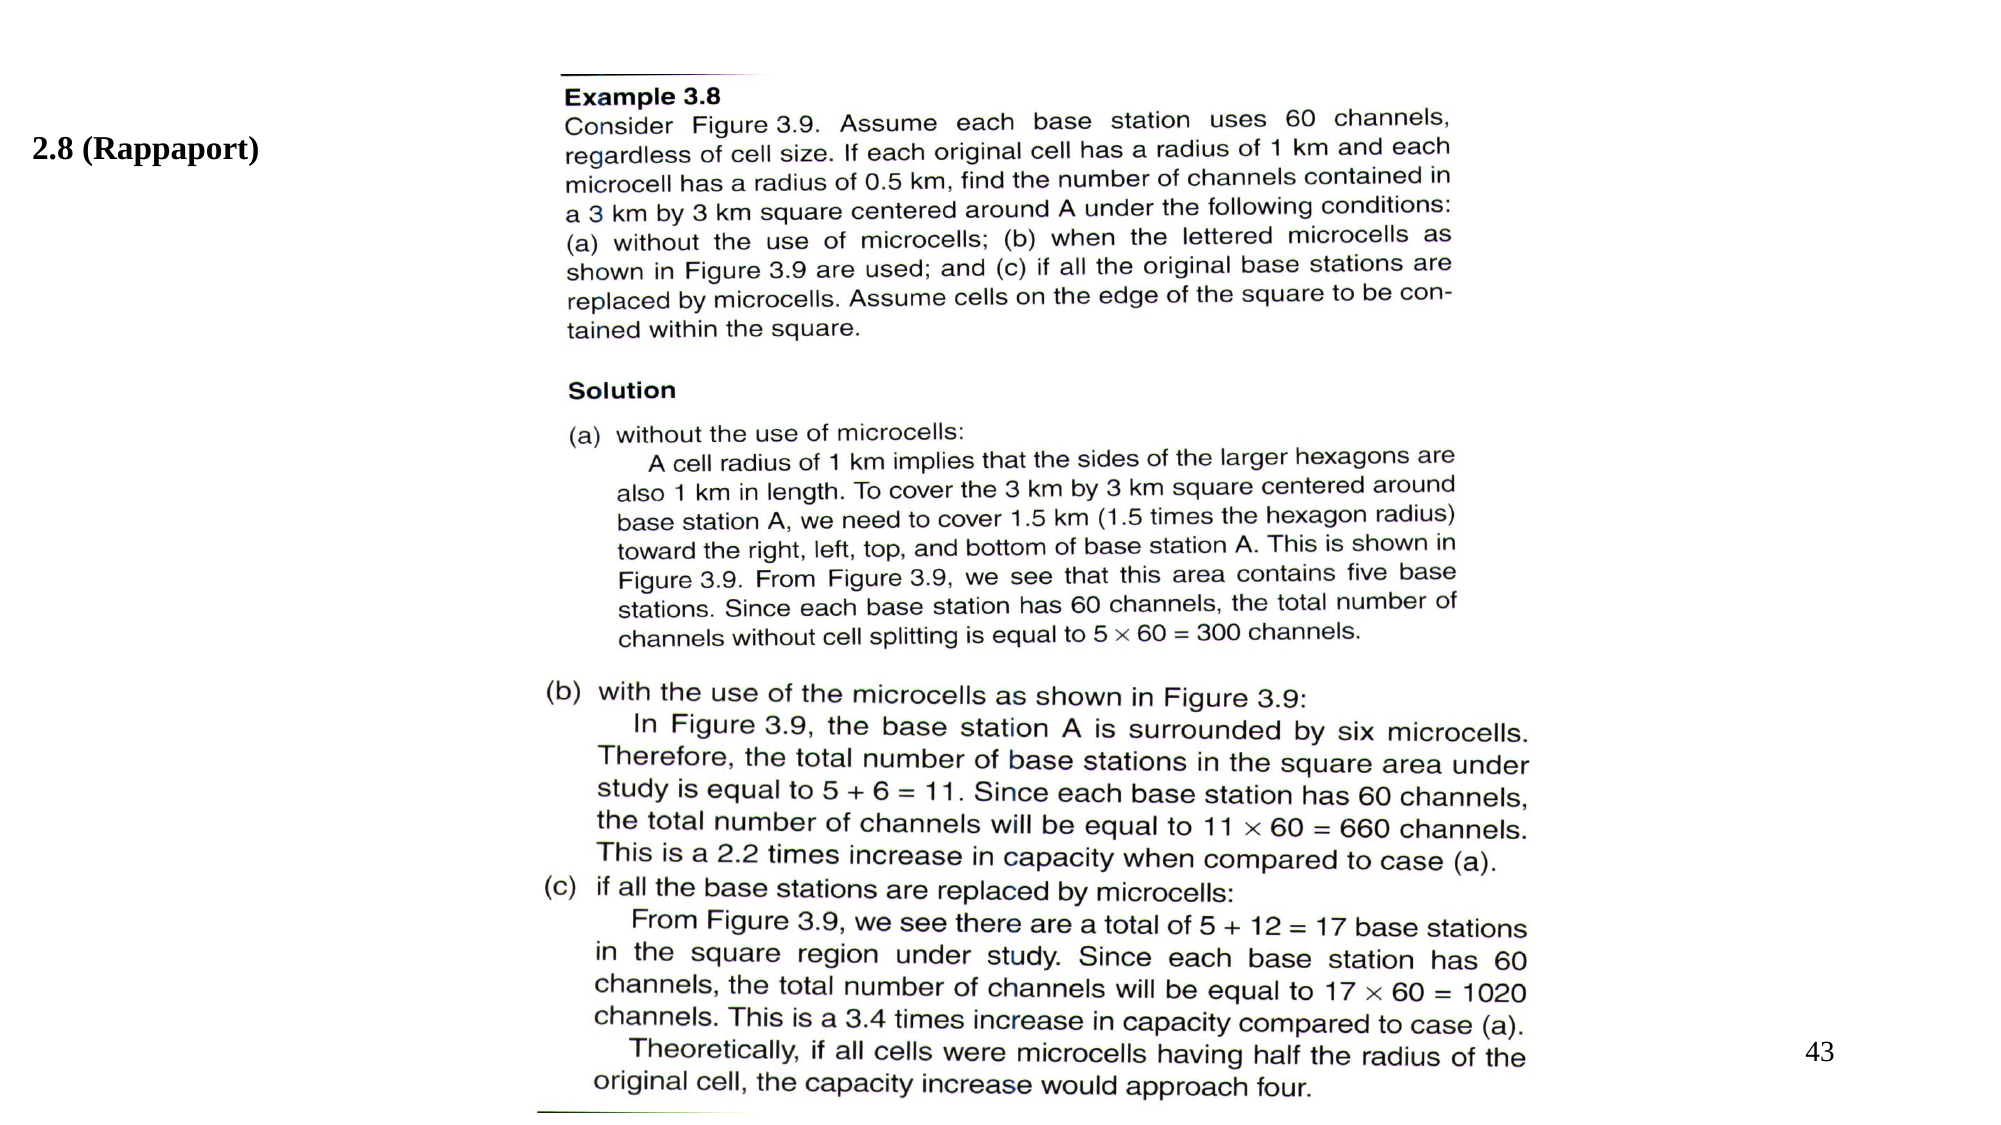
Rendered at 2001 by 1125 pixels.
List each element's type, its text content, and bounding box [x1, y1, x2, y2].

text_box 2.8 (Rappaport) [17, 119, 288, 175]
slide_number 43 [1562, 1024, 1851, 1101]
picture [500, 662, 1558, 1113]
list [524, 74, 1476, 660]
